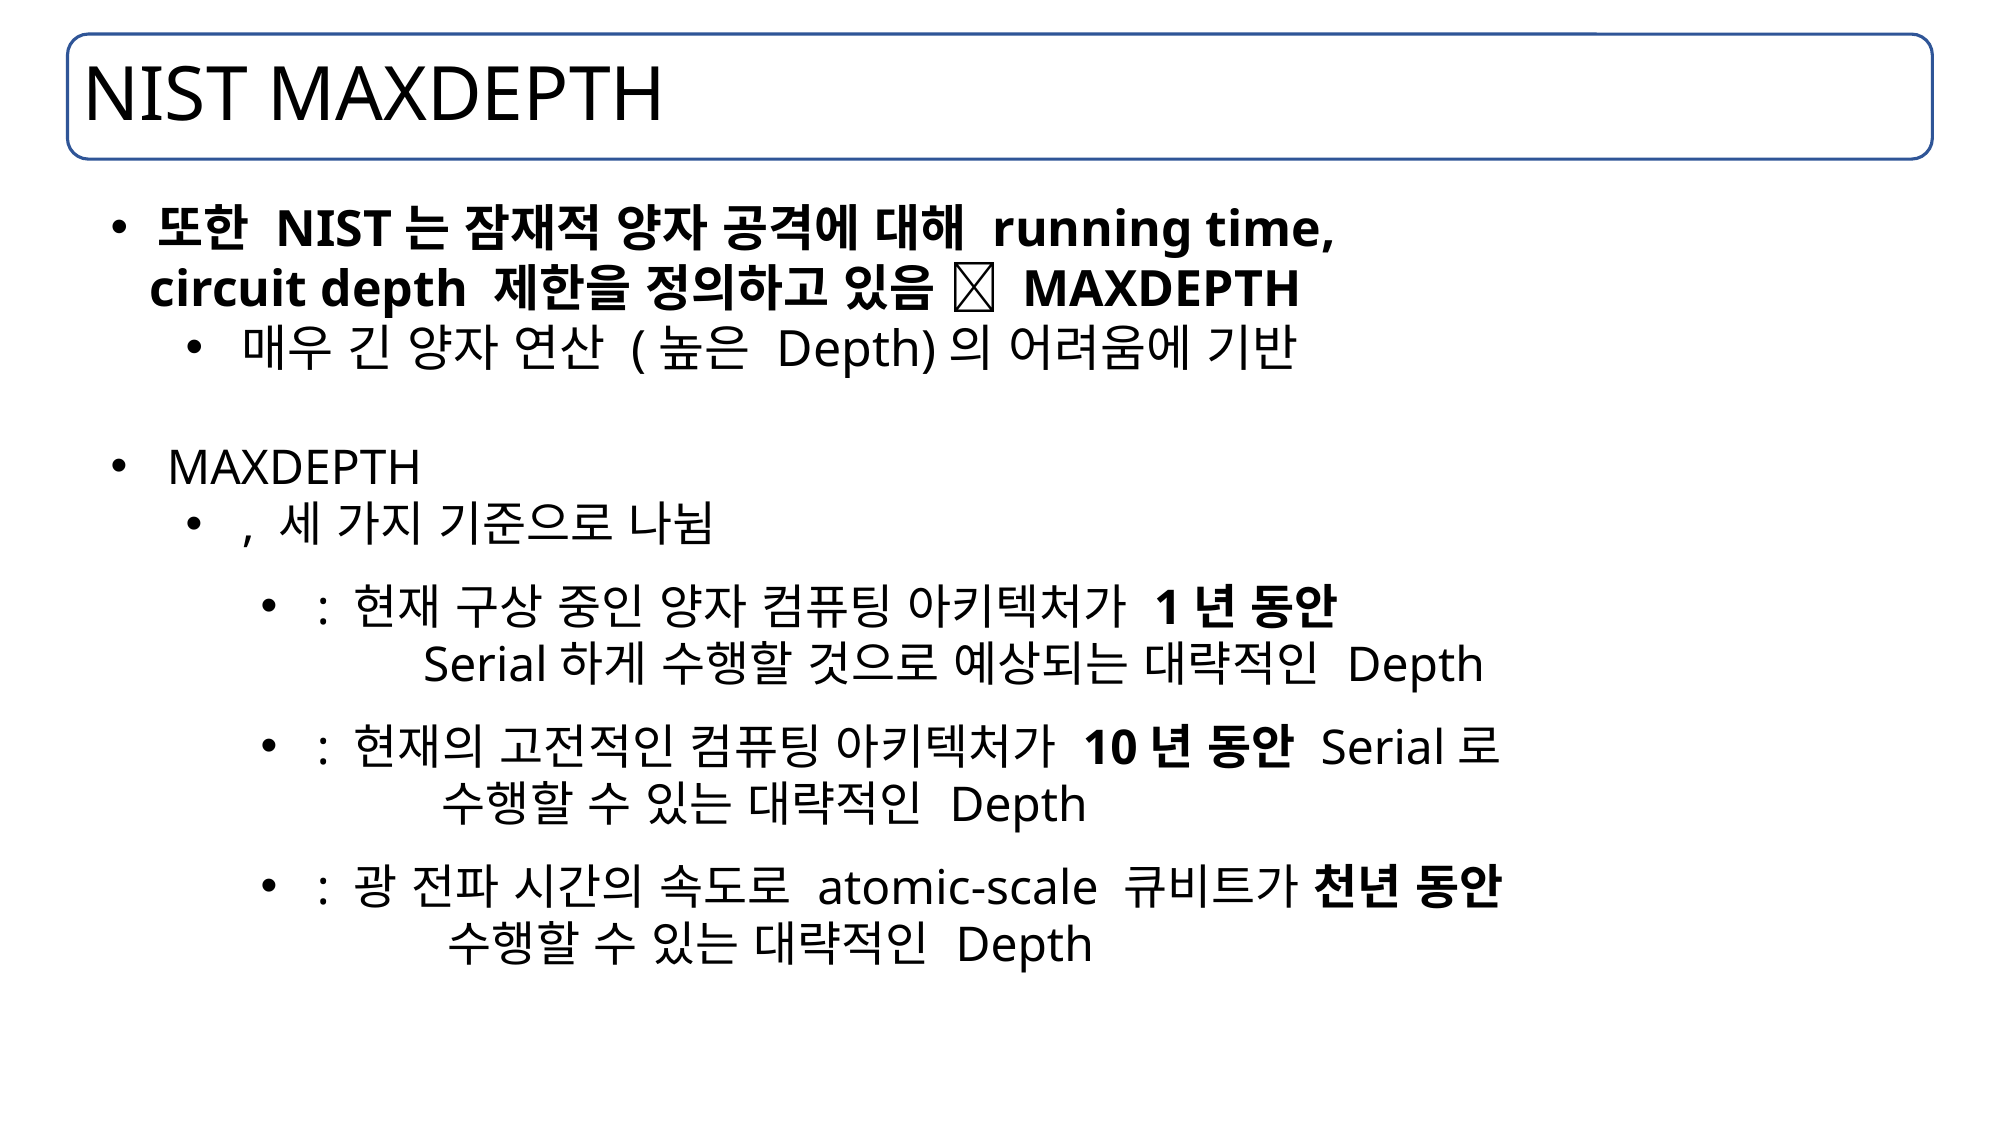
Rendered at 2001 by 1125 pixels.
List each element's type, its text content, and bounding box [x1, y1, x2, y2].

title NIST MAXDEPTH [67, 34, 1933, 160]
